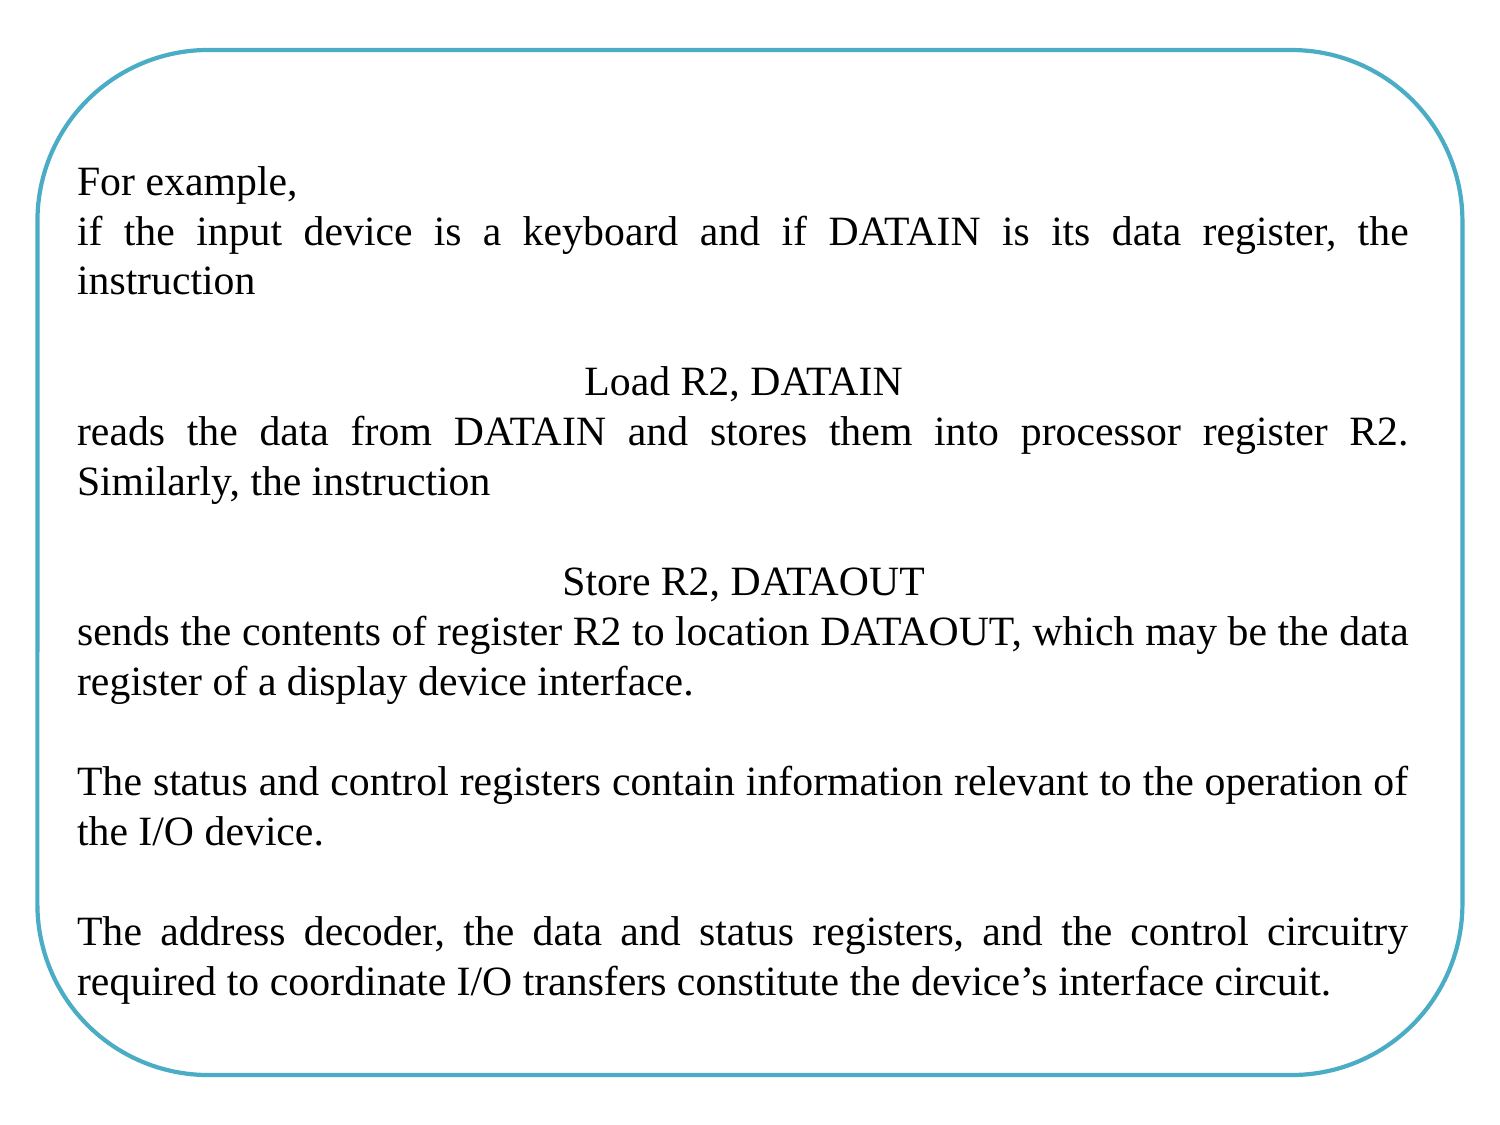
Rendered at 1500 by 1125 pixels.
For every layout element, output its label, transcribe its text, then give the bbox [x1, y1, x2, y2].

text_box [35, 47, 1465, 1078]
text_box For example, if the input device is a keyboard and if DATAIN is its data register, the instruction Load R2, DATAIN reads the data from DATAIN and stores them into processor register R2. Similarly, the instruction Store R2, DATAOUT sends the contents of register R2 to location DATAOUT, which may be the data register of a display device interface. The status and control registers contain information relevant to the operation of the I/O device. The address decoder, the data and status registers, and the control circuitry required to coordinate I/O transfers constitute the device’s interface circuit. [62, 145, 1425, 1012]
